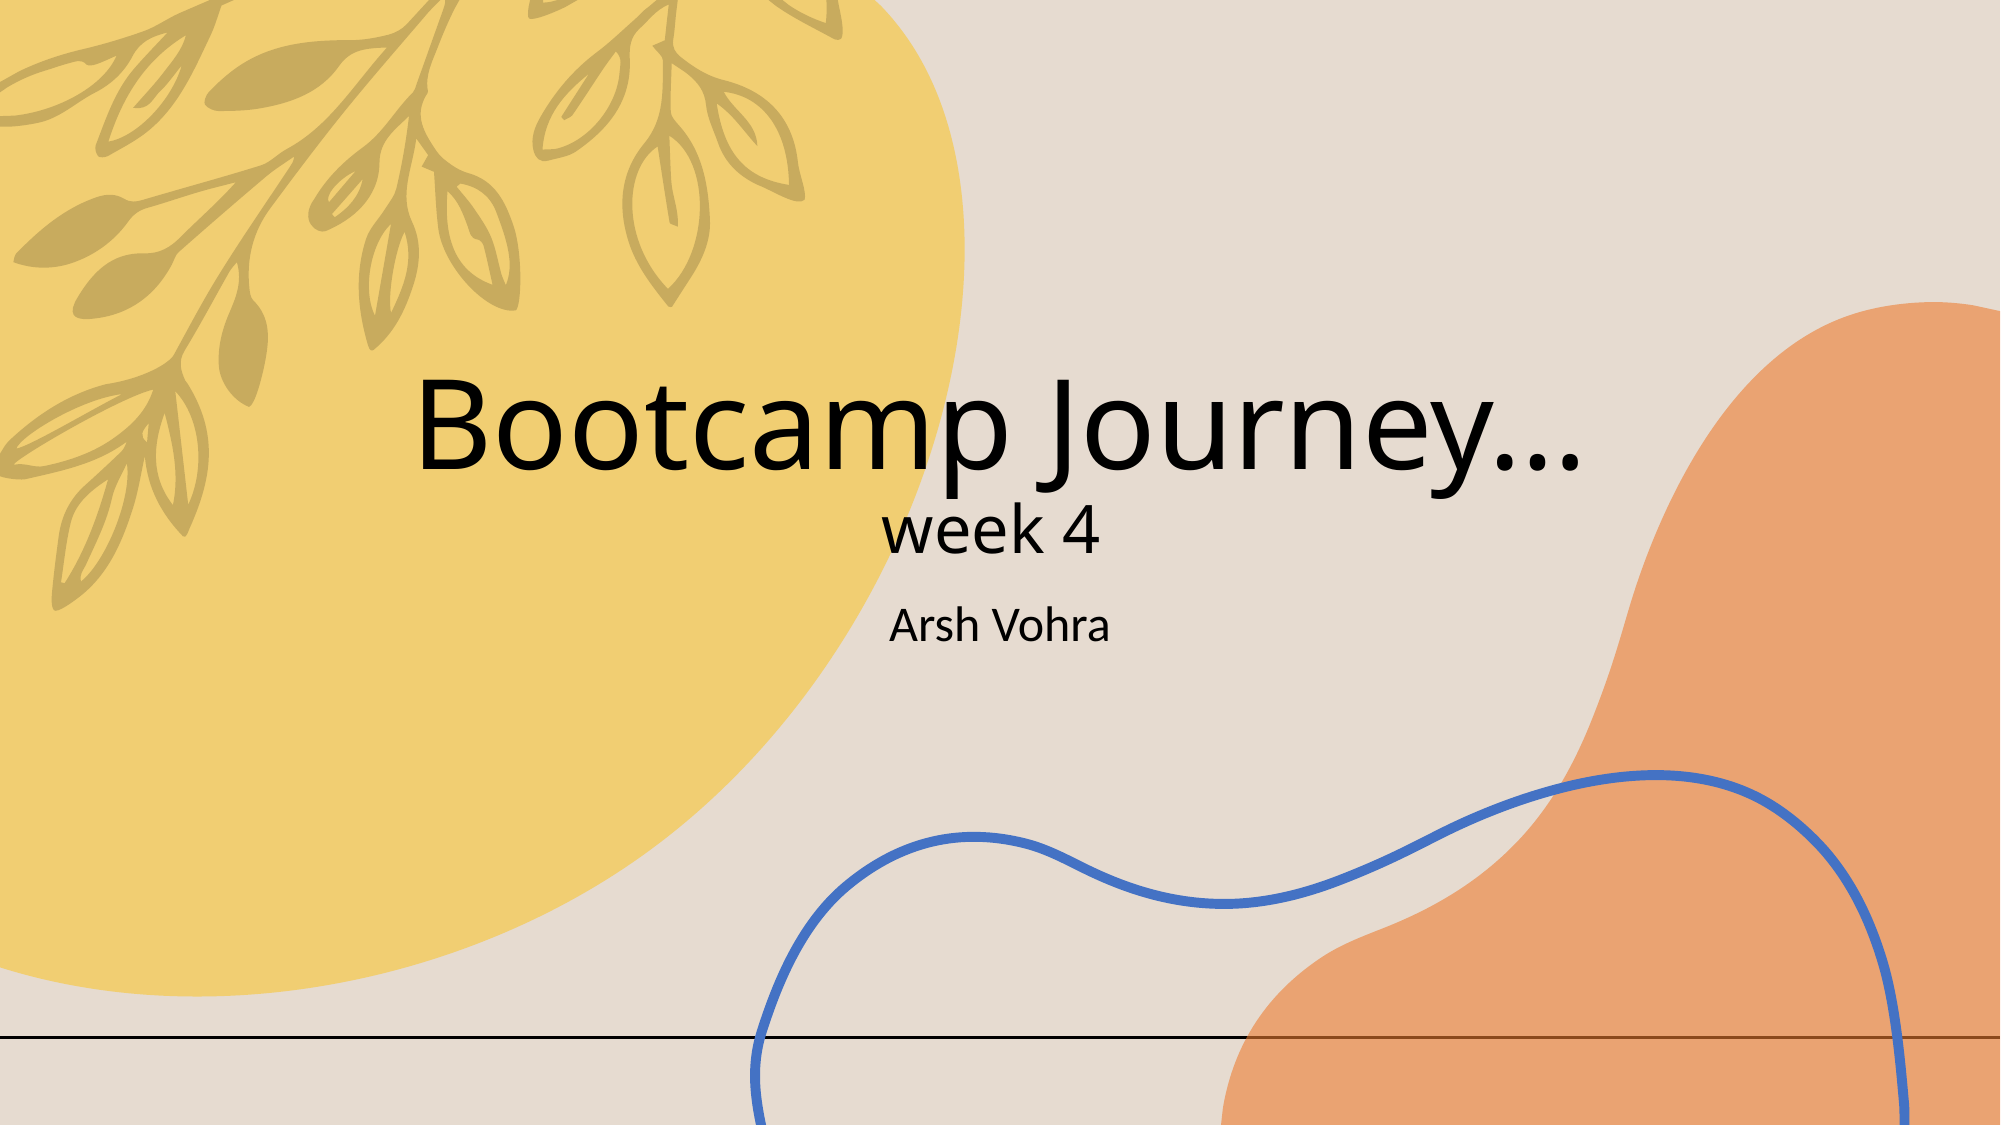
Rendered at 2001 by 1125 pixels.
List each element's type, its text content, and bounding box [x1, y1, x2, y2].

title Bootcamp Journey… week 4 [249, 184, 1750, 576]
subtitle Arsh Vohra [249, 590, 1750, 863]
